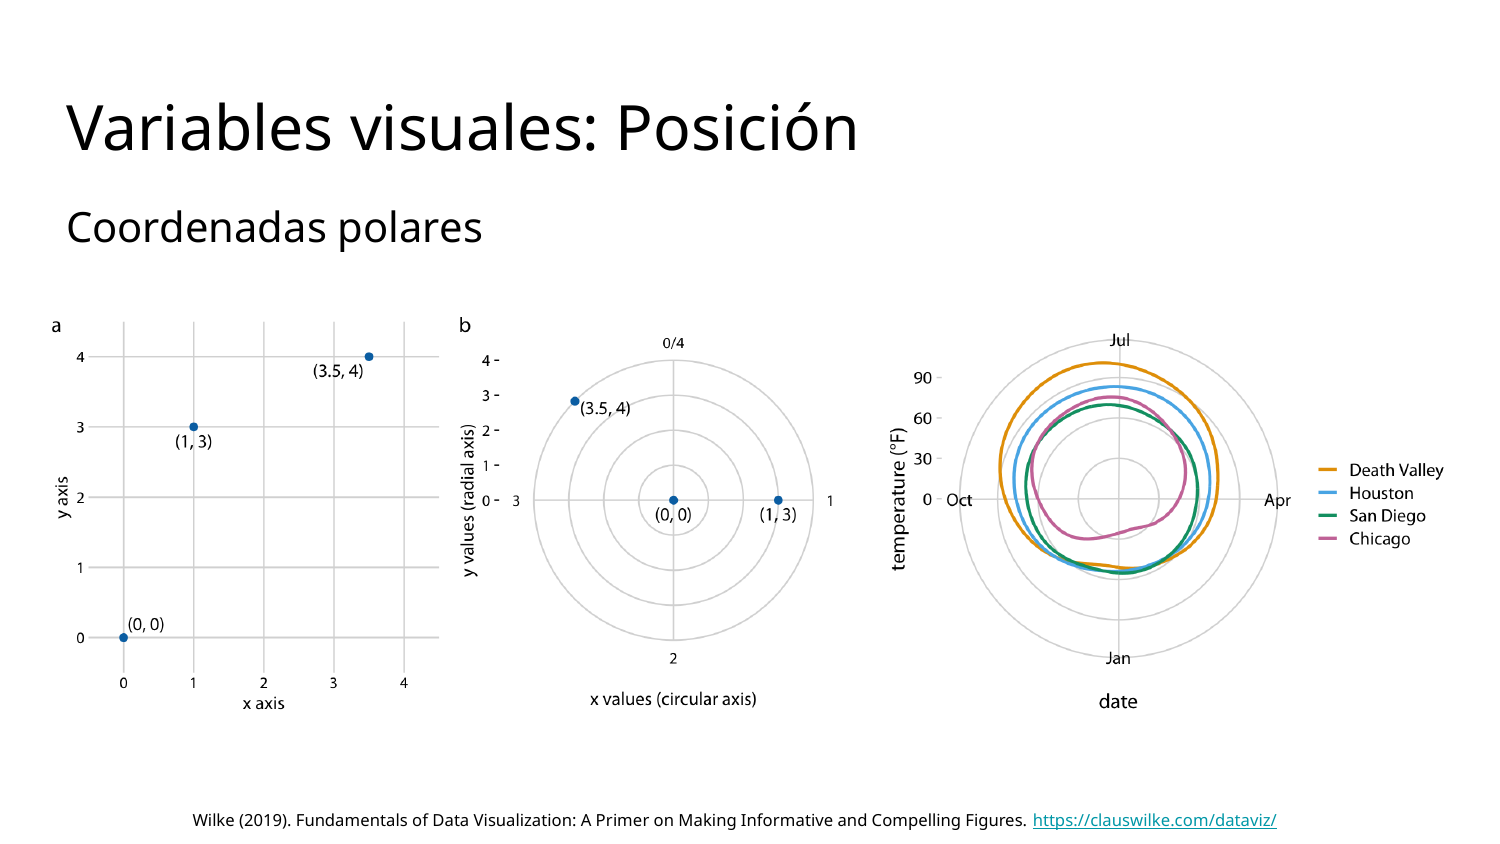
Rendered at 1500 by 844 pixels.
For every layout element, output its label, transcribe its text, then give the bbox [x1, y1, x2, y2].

text_box Wilke (2019). Fundamentals of Data Visualization: A Primer on Making Informative and Compelling Figures. https://clauswilke.com/dataviz/ [51, 793, 1424, 844]
picture [50, 317, 851, 717]
text_box Coordenadas polares [51, 178, 739, 266]
picture [878, 317, 1459, 717]
title Variables visuales: Posición [51, 72, 1449, 167]
